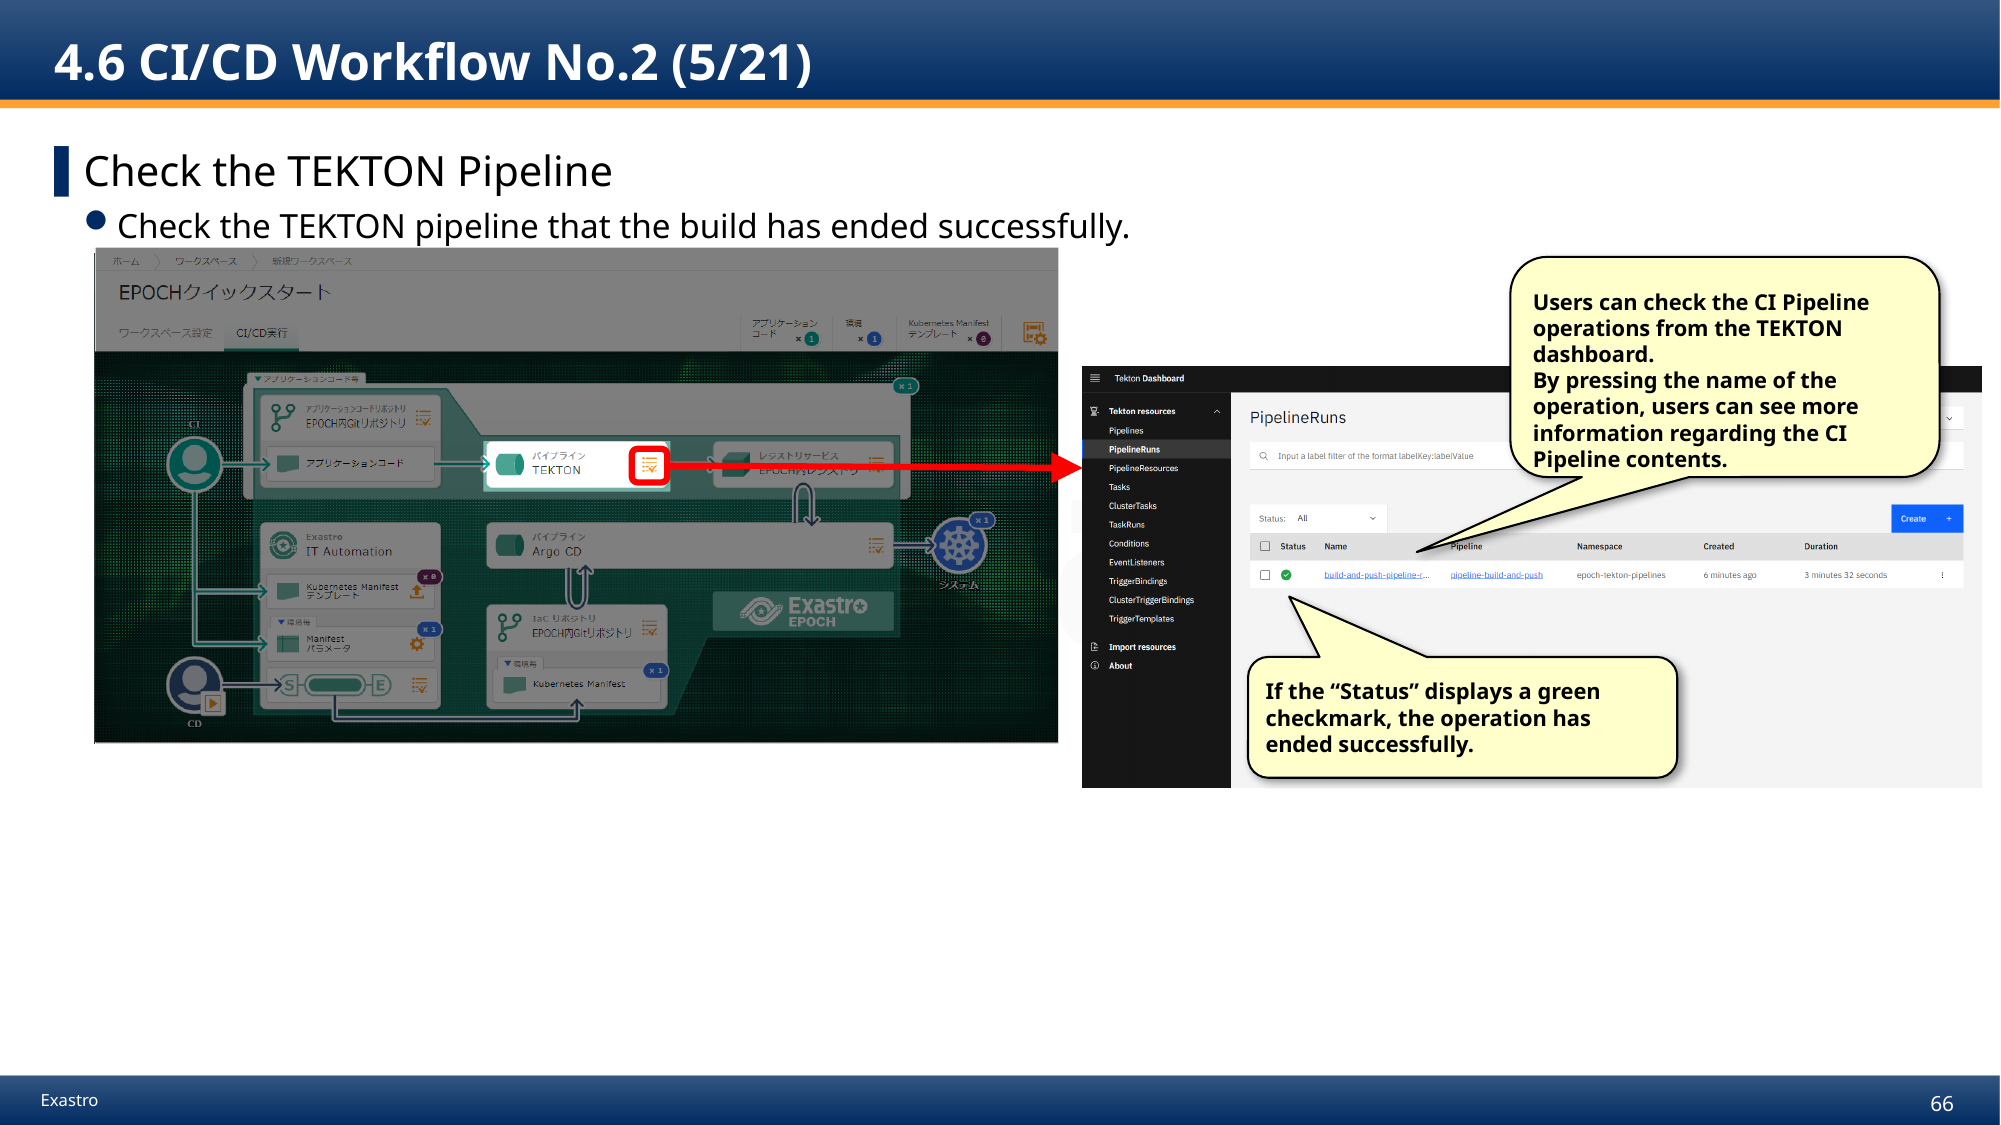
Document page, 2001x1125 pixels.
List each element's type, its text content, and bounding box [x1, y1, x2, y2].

title 4.6 CI/CD Workflow No.2 (5/21) [39, 18, 1961, 96]
text_box Users can check the CI Pipeline operations from the TEKTON dashboard. By pressing the name of the operation, users can see more information regarding the CI Pipeline contents. [1510, 256, 1940, 365]
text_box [667, 465, 1083, 469]
picture [0, 0, 2000, 1125]
text_box [95, 247, 1059, 254]
list Check the TEKTON Pipeline Check the TEKTON pipeline that the build has ended successfully. [39, 137, 1961, 1059]
